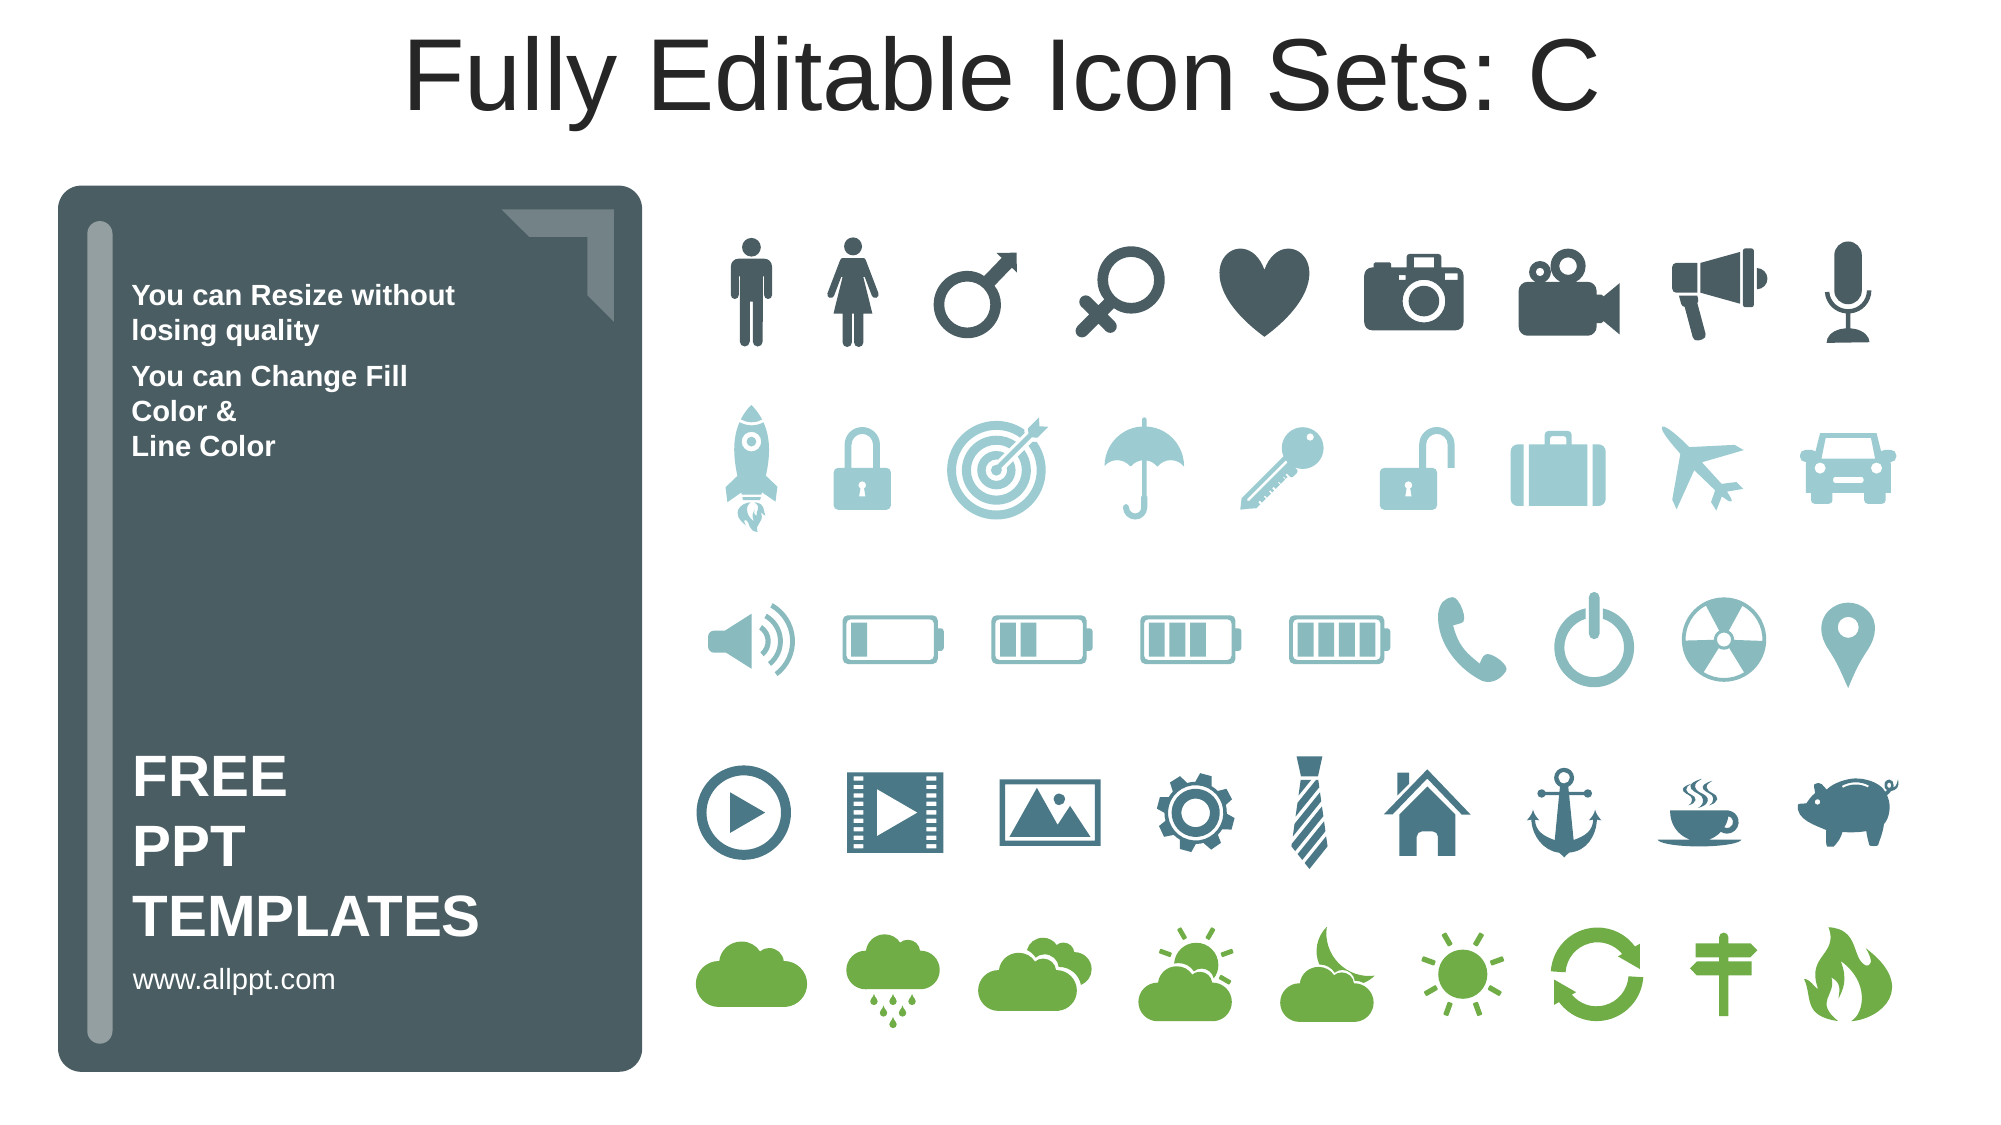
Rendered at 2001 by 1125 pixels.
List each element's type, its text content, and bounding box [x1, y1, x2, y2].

text_box [1509, 443, 1525, 508]
text_box [897, 1002, 908, 1018]
text_box [946, 415, 1051, 521]
text_box [888, 1014, 898, 1030]
text_box [724, 403, 779, 534]
text_box [832, 425, 892, 511]
text_box [1820, 601, 1876, 691]
text_box [977, 936, 1093, 1012]
text_box [1660, 425, 1747, 513]
text_box [932, 251, 1019, 340]
text_box [1553, 975, 1645, 1023]
text_box [841, 614, 945, 666]
text_box [1823, 289, 1873, 344]
text_box [1688, 931, 1759, 1018]
text_box [694, 940, 809, 1008]
text_box [1290, 755, 1329, 871]
text_box [1680, 596, 1768, 683]
text_box [1219, 947, 1235, 959]
text_box [1378, 425, 1456, 511]
text_box [1420, 955, 1437, 967]
text_box [1422, 984, 1439, 998]
text_box [1591, 443, 1607, 508]
text_box [1796, 777, 1900, 848]
text_box [1137, 941, 1233, 1023]
text_box [1671, 247, 1769, 342]
list Fully Editable Icon Sets: C [53, 20, 1952, 140]
text_box [707, 611, 753, 671]
text_box [1239, 426, 1325, 511]
text_box [1472, 931, 1485, 948]
text_box [1488, 955, 1506, 967]
text_box [990, 614, 1094, 666]
text_box [1103, 416, 1186, 521]
text_box [1381, 766, 1474, 857]
text_box [1802, 926, 1894, 1023]
text_box [1524, 766, 1604, 859]
text_box [1363, 252, 1465, 332]
text_box [826, 236, 880, 349]
text_box [757, 623, 772, 658]
text_box [1218, 247, 1311, 339]
text_box [729, 236, 774, 348]
text_box [1471, 1000, 1484, 1018]
text_box [1798, 432, 1898, 505]
text_box [846, 771, 944, 854]
text_box [763, 612, 784, 668]
text_box [1437, 948, 1489, 1000]
text_box [1288, 614, 1392, 666]
text_box [1074, 245, 1166, 339]
text_box [1553, 590, 1636, 689]
text_box [1655, 777, 1744, 848]
text_box [999, 778, 1102, 847]
text_box [1833, 240, 1863, 306]
text_box [1176, 926, 1188, 941]
text_box [1440, 931, 1454, 948]
text_box [695, 764, 793, 861]
text_box [845, 933, 941, 1007]
text_box [1549, 926, 1641, 974]
text_box [1279, 923, 1378, 1023]
text_box [878, 1002, 889, 1018]
text_box [768, 601, 796, 678]
text_box [1442, 1000, 1454, 1018]
text_box [1139, 614, 1243, 666]
text_box [1204, 926, 1217, 941]
text_box [1486, 984, 1503, 998]
text_box [1517, 247, 1621, 337]
text_box [1155, 771, 1236, 854]
text_box [1527, 429, 1589, 508]
text_box [1436, 596, 1508, 683]
